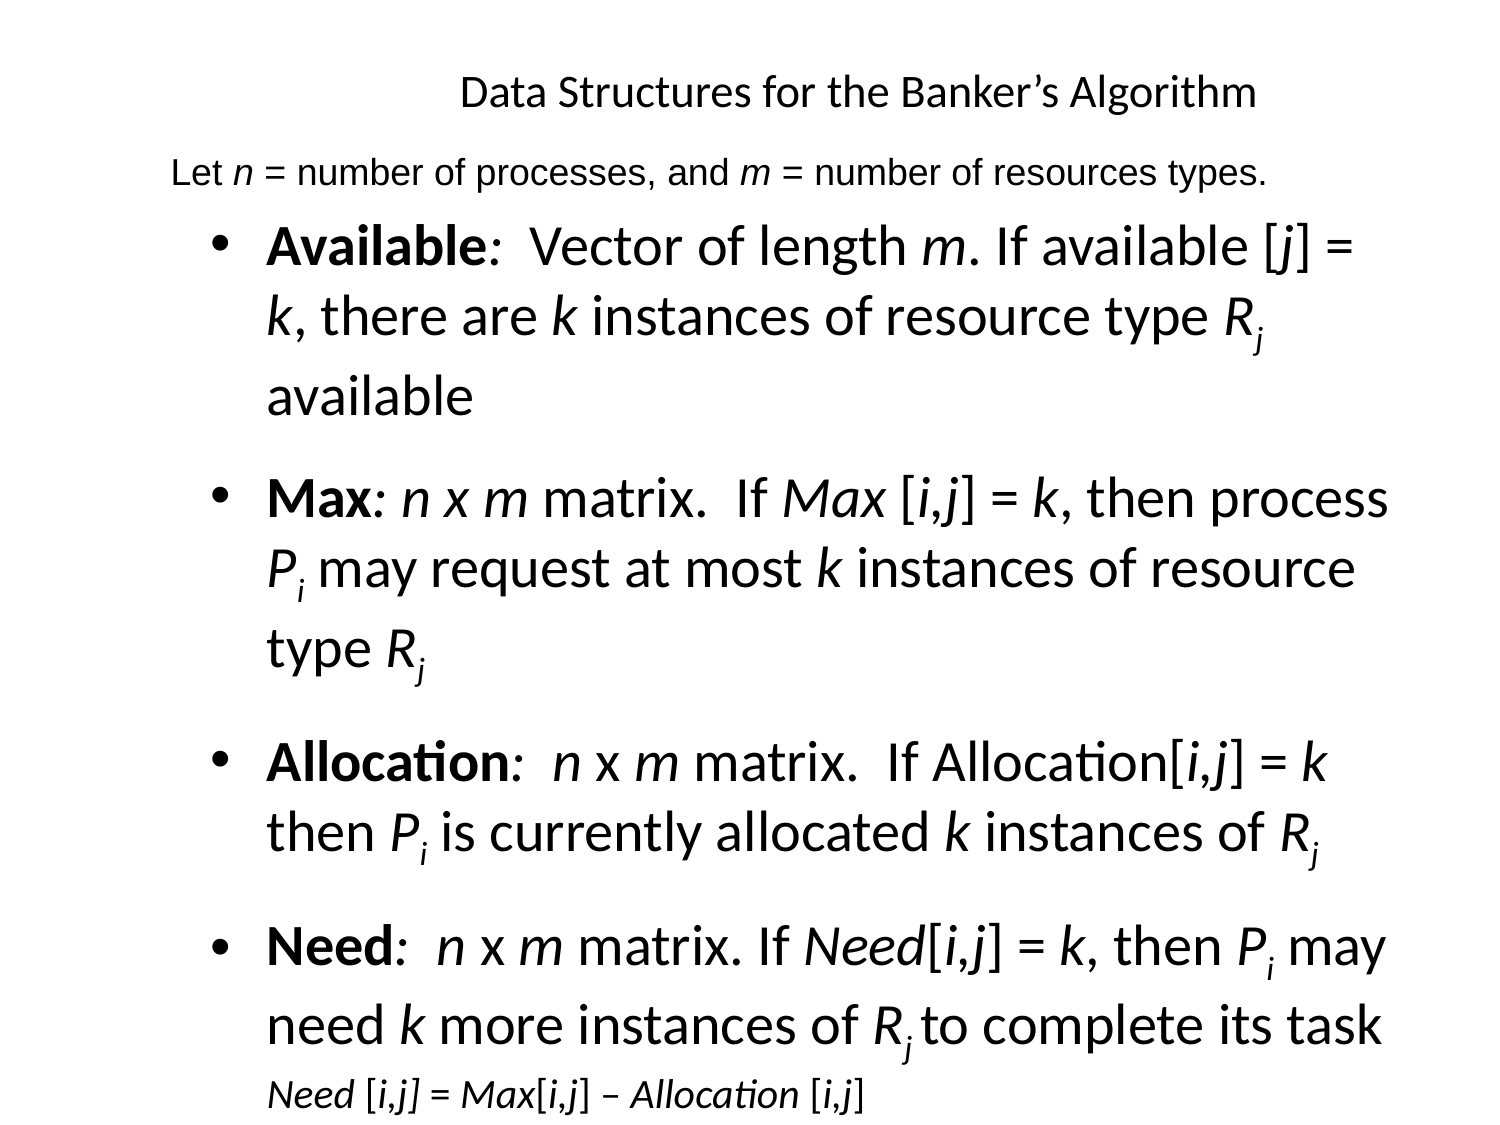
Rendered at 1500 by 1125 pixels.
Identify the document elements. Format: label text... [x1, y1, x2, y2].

list Available: Vector of length m. If available [j] = k, there are k instances of resource type Rj available Max: n x m matrix. If Max [i,j] = k, then process Pi may request at most k instances of resource type Rj Allocation: n x m matrix. If Allocation[i,j] = k then Pi is currently allocated k instances of Rj Need: n x m matrix. If Need[i,j] = k, then Pi may need k more instances of Rj to complete its task Need [i,j] = Max[i,j] – Allocation [i,j] [195, 200, 1405, 920]
text_box Let n = number of processes, and m = number of resources types. [155, 140, 1294, 200]
title Data Structures for the Banker’s Algorithm [241, 53, 1487, 125]
